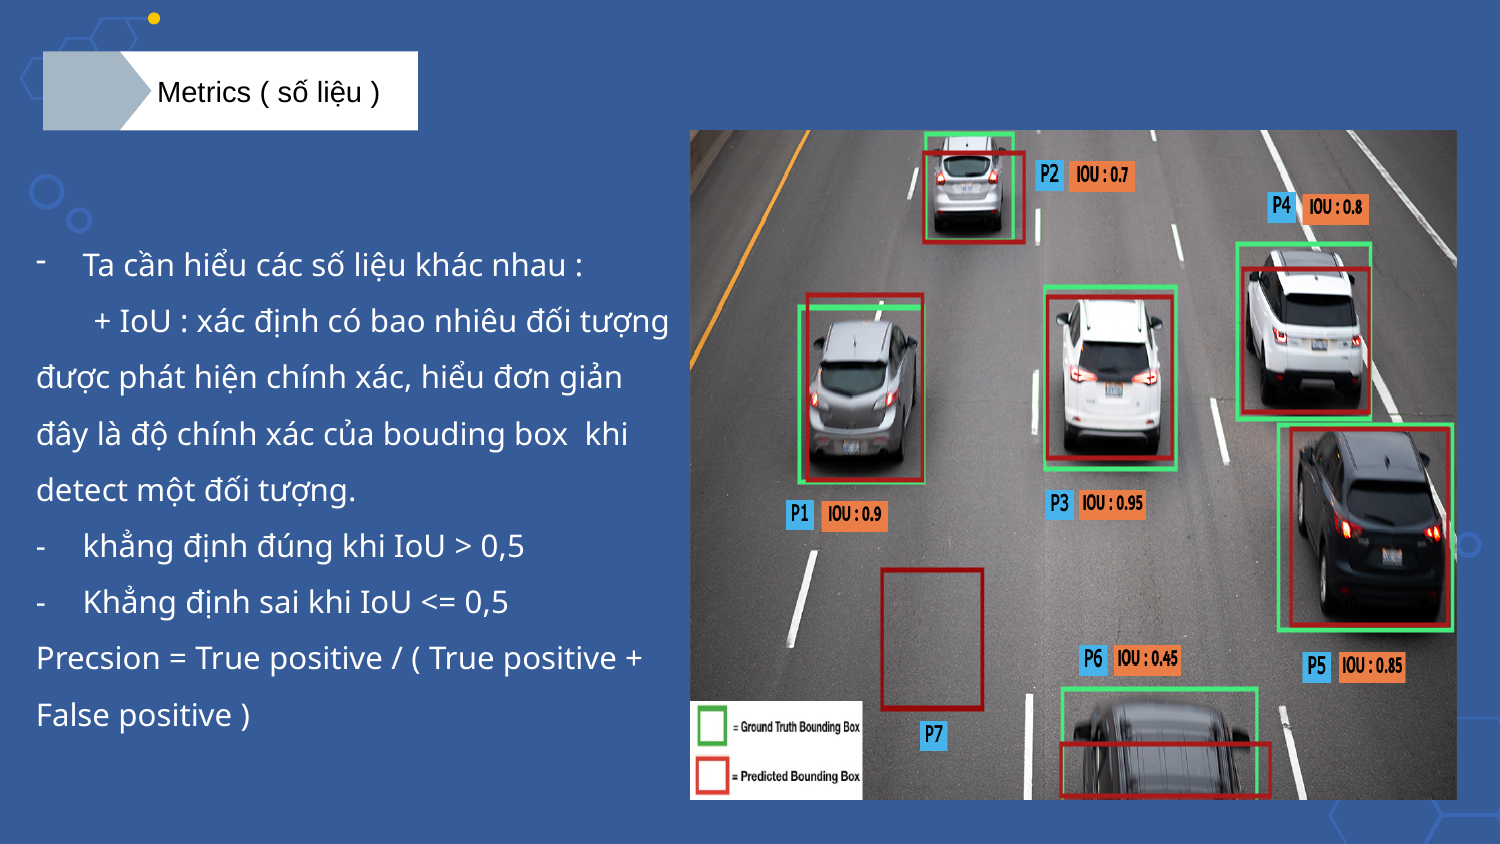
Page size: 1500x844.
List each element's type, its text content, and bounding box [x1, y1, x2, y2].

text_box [42, 51, 419, 131]
picture [689, 130, 1457, 800]
text_box Ta cần hiểu các số liệu khác nhau : + IoU : xác định có bao nhiêu đối tượng được phát hiện chính xác, hiểu đơn giản đây là độ chính xác của bouding box khi detect một đối tượng. khẳng định đúng khi IoU > 0,5 Khẳng định sai khi IoU <= 0,5 Precsion = True positive / ( True positive + False positive ) [20, 211, 684, 445]
